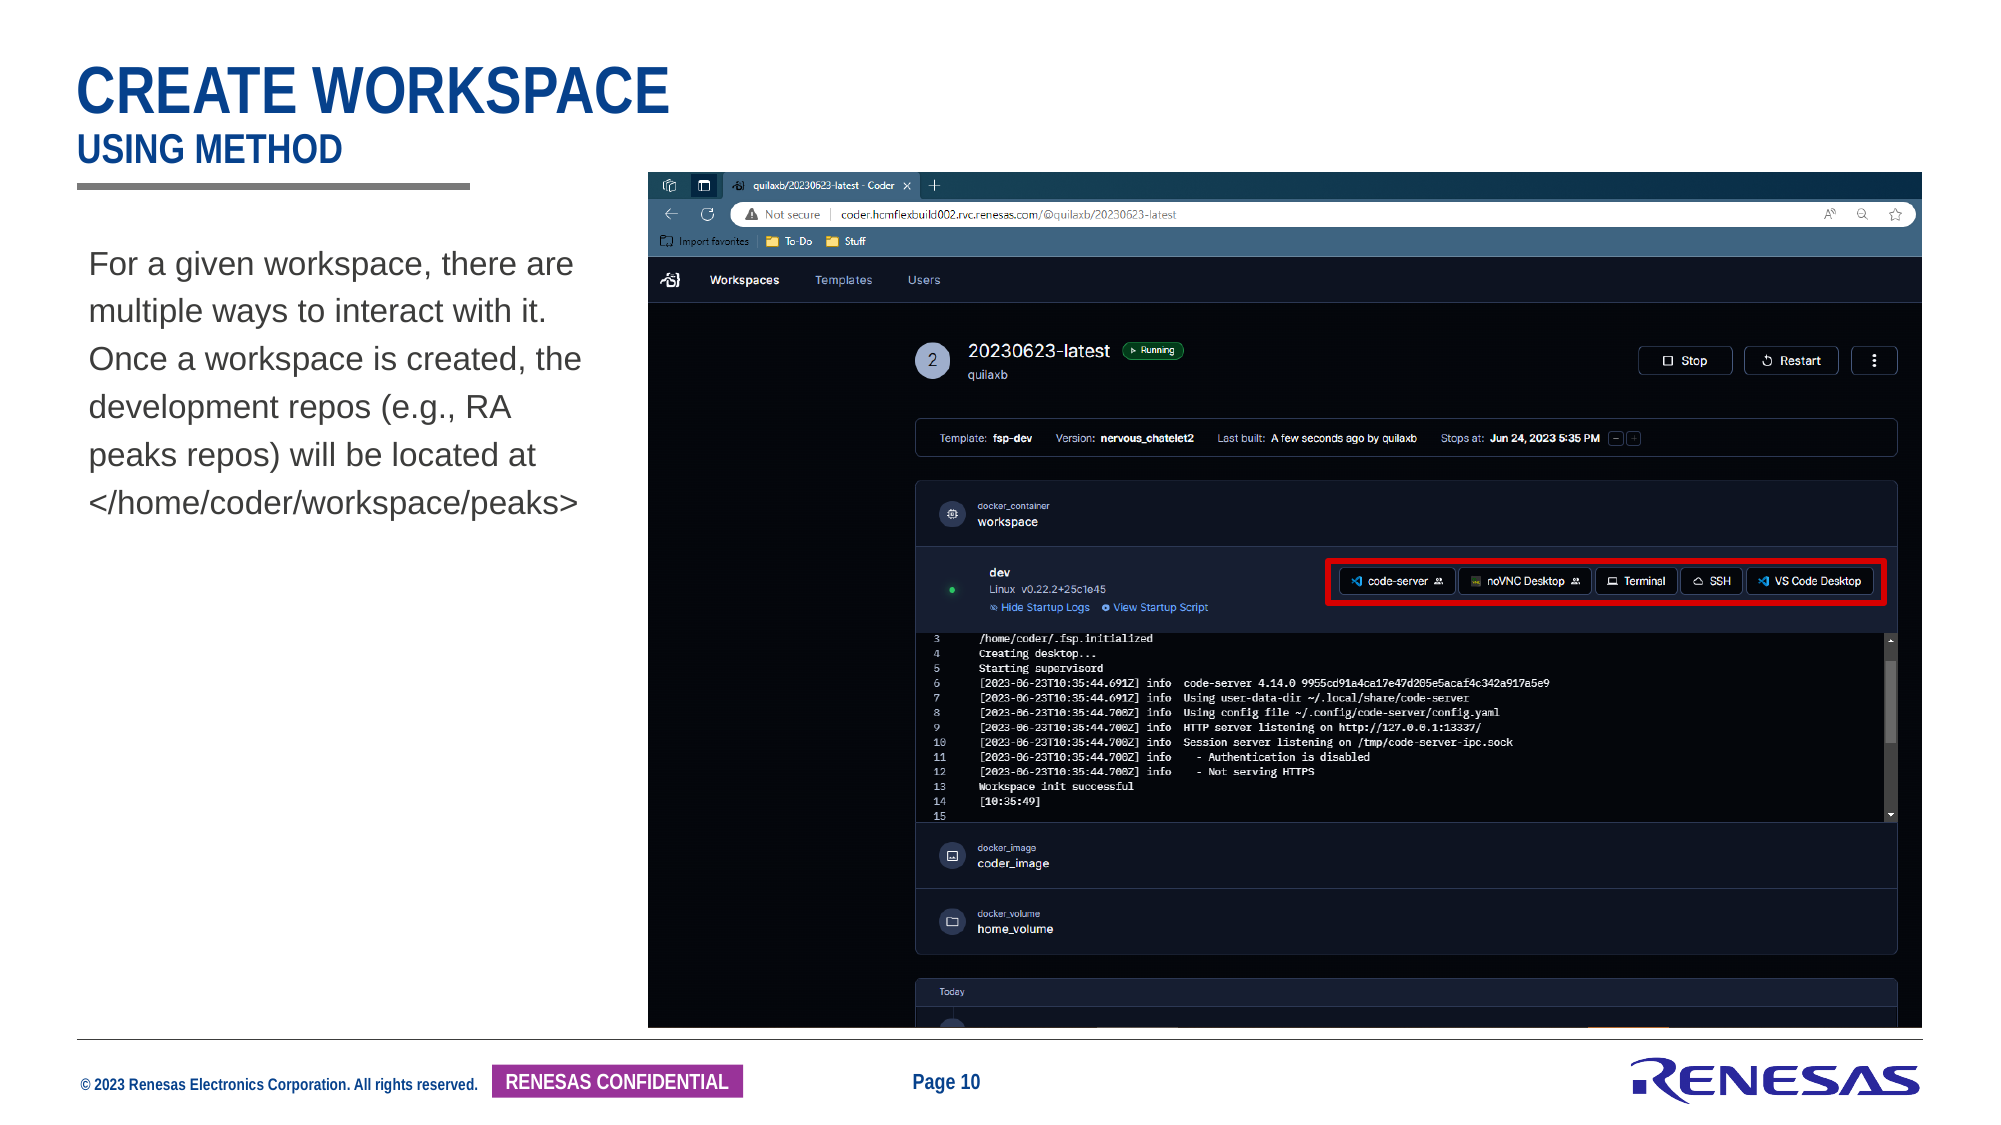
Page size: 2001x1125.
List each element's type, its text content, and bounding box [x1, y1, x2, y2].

picture [648, 172, 1922, 1028]
title Create workspace using method [76, 54, 1922, 173]
picture [1628, 1055, 1923, 1106]
list For a given workspace, there are multiple ways to interact with it. Once a workspace is created, the development repos (e.g., RA peaks repos) will be located at </home/coder/workspace/peaks> [76, 233, 618, 544]
